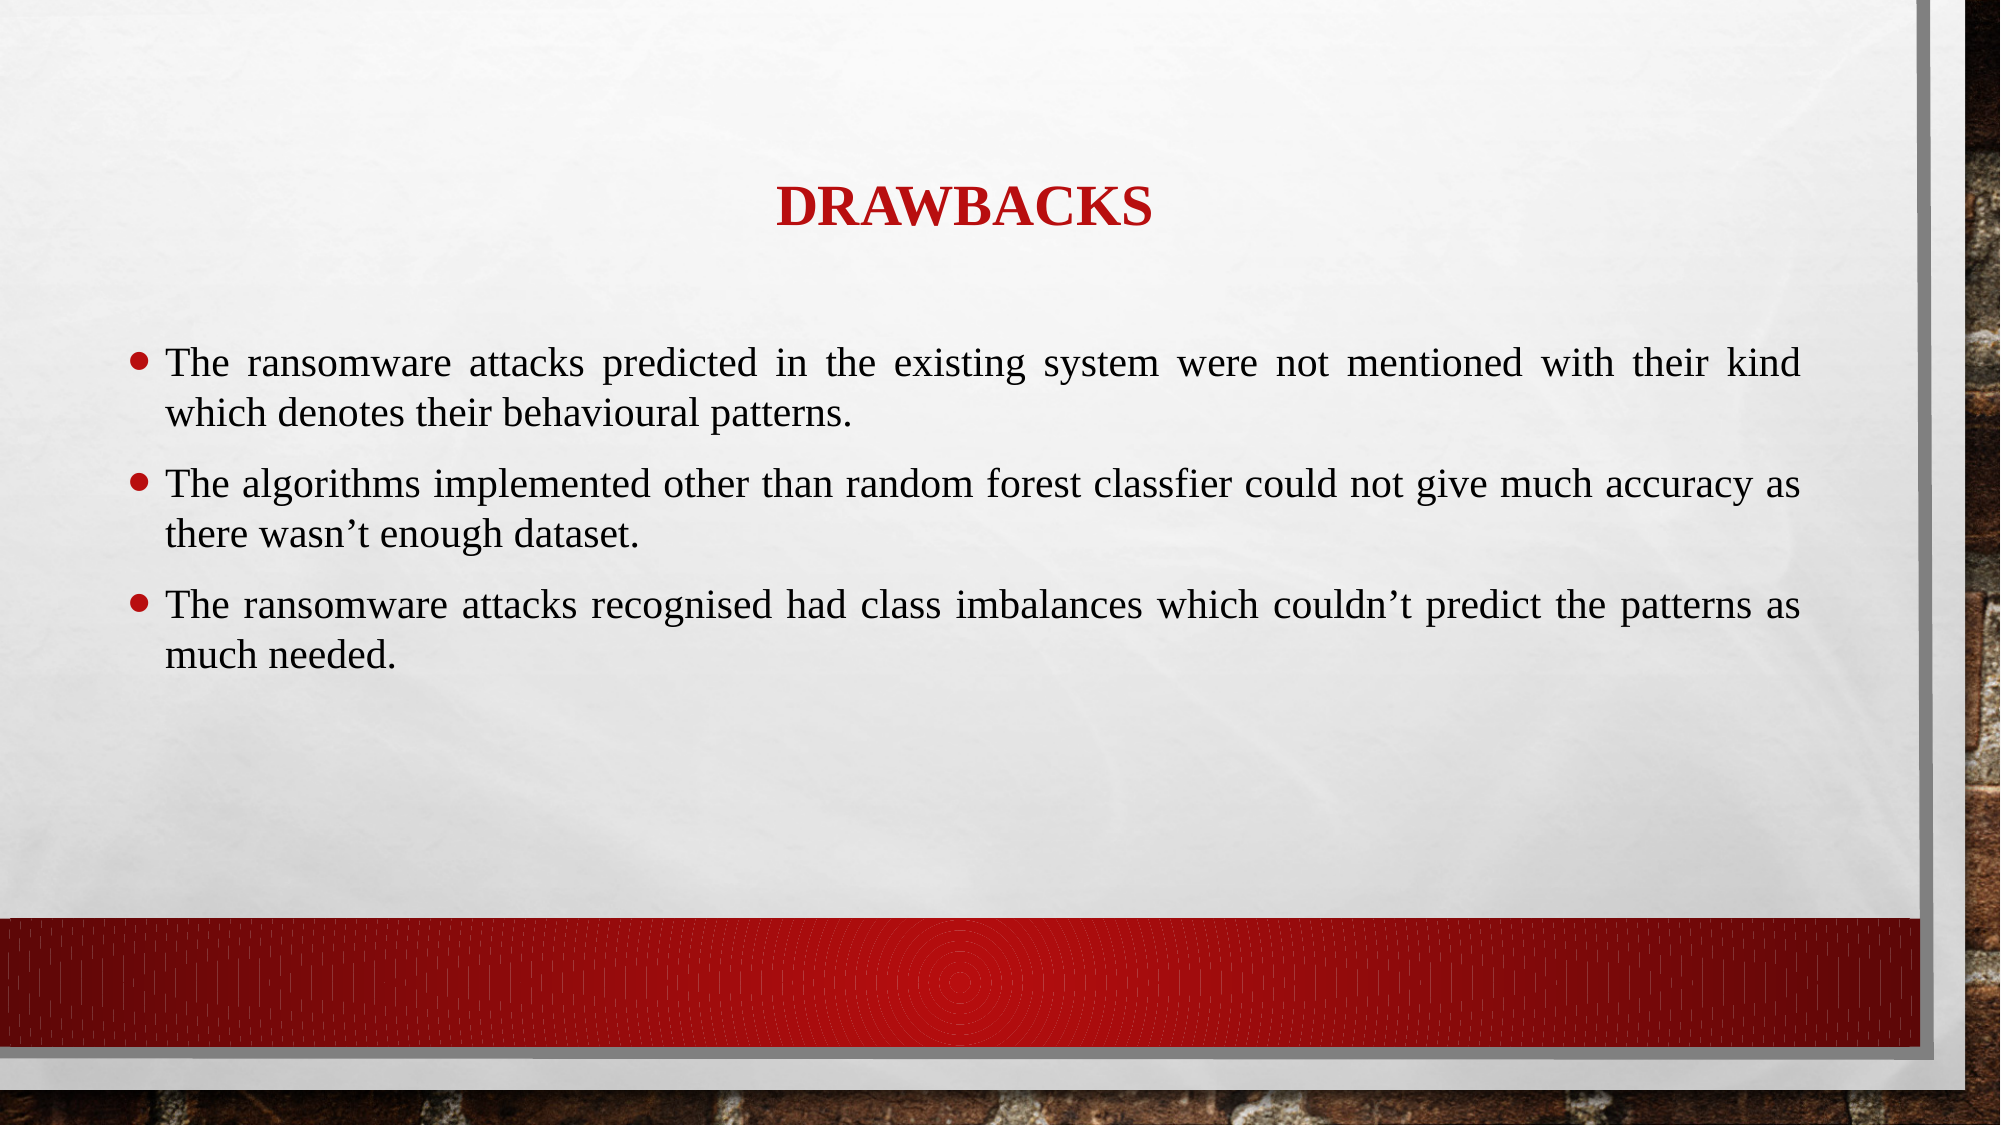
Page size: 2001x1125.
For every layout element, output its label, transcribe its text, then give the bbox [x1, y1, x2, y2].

title Drawbacks [112, 112, 1818, 206]
picture [0, 0, 2000, 1125]
list The ransomware attacks predicted in the existing system were not mentioned with their kind which denotes their behavioural patterns. The algorithms implemented other than random forest classfier could not give much accuracy as there wasn’t enough dataset. The ransomware attacks recognised had class imbalances which couldn’t predict the patterns as much needed. [112, 206, 1818, 735]
